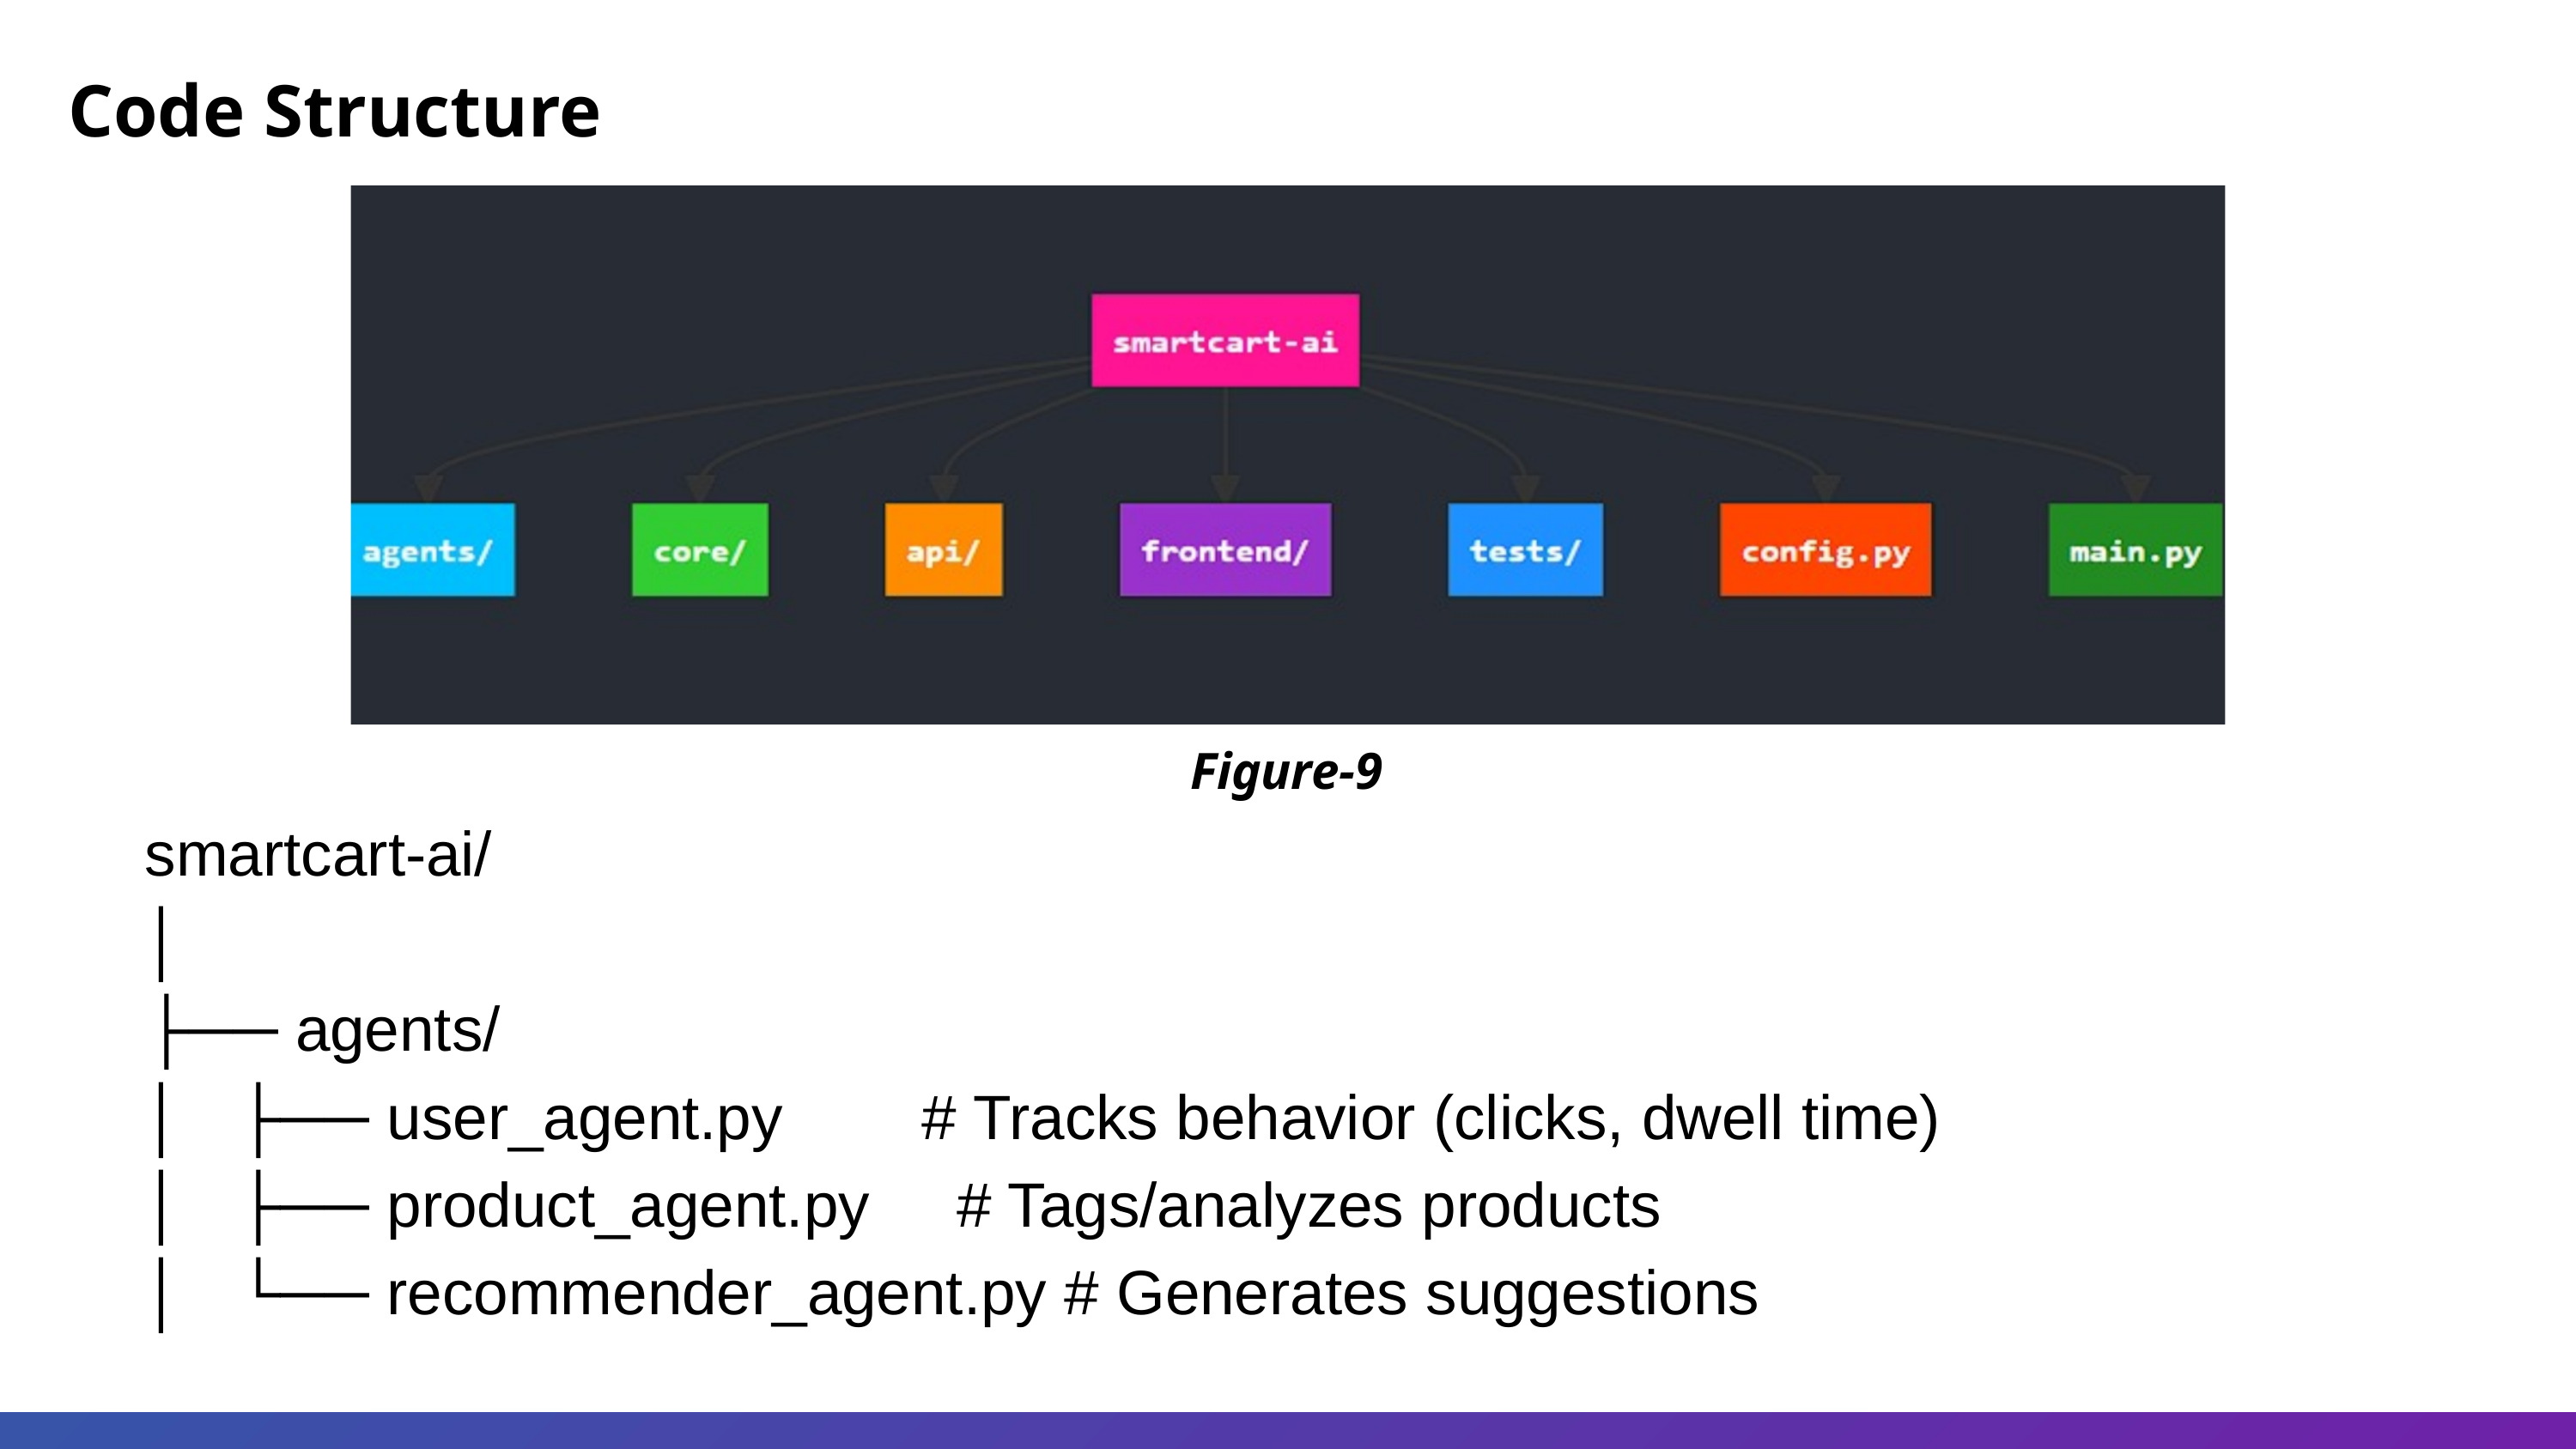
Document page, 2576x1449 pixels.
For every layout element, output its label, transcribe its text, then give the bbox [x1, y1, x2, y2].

text_box [350, 264, 2226, 724]
text_box Figure-9 [1156, 729, 1417, 799]
text_box smartcart-ai/ │ ├── agents/ │ ├── user_agent.py # Tracks behavior (clicks, dwell time) │ ├── product_agent.py # Tags/analyzes products │ └── recommender_agent.py # Generates suggestions [144, 801, 1946, 1327]
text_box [0, 1412, 2576, 1449]
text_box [68, 74, 2443, 254]
